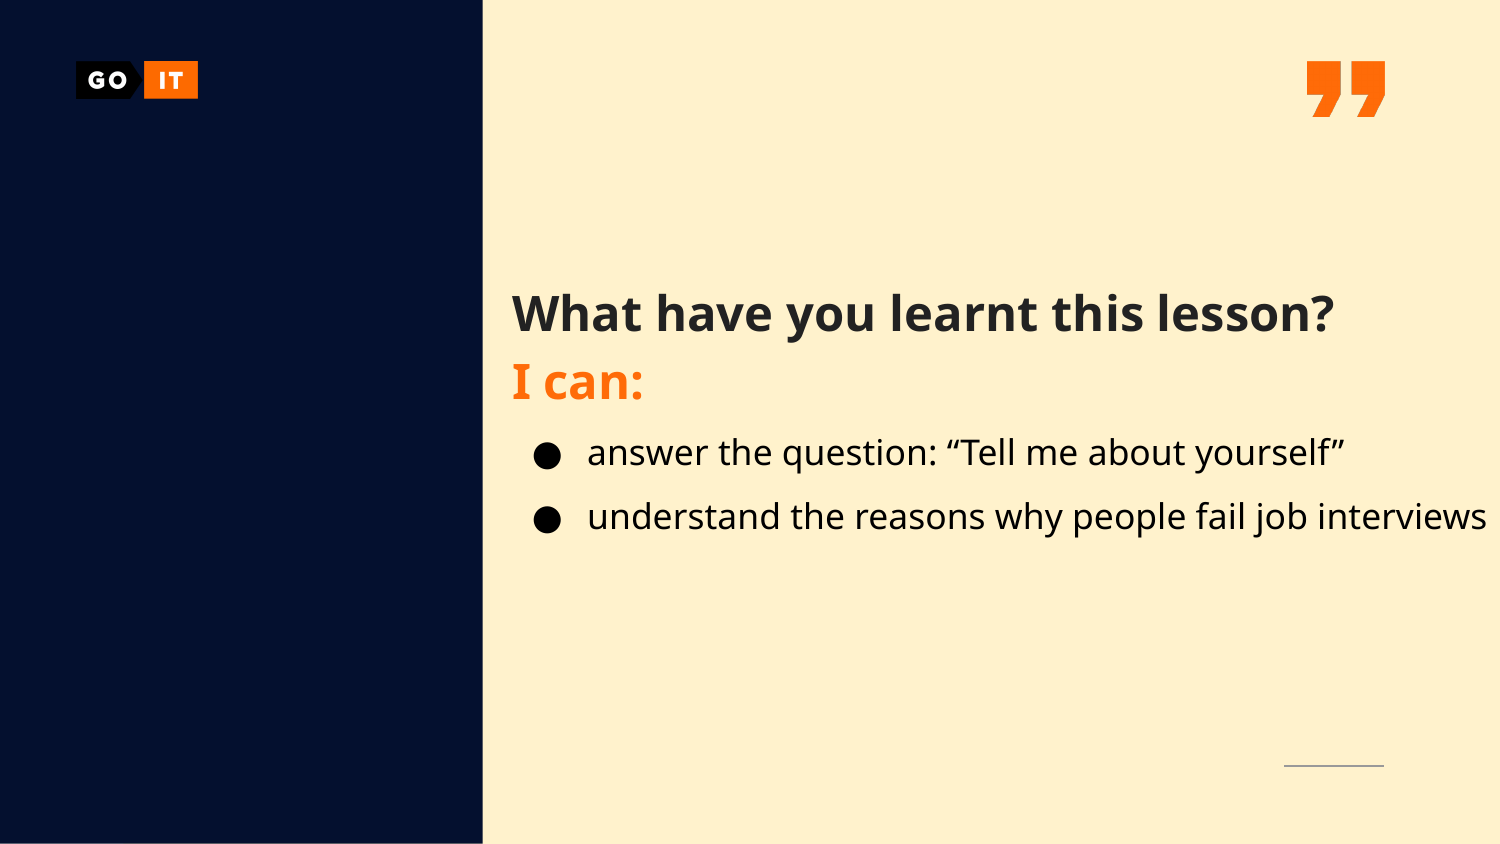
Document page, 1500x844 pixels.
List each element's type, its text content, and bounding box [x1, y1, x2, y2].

picture [76, 61, 198, 99]
picture [1307, 50, 1385, 128]
text_box [0, 0, 483, 844]
text_box What have you learnt this lesson? I can: answer the question: “Tell me about yourself” understand the reasons why people fail job interviews [512, 207, 1500, 545]
